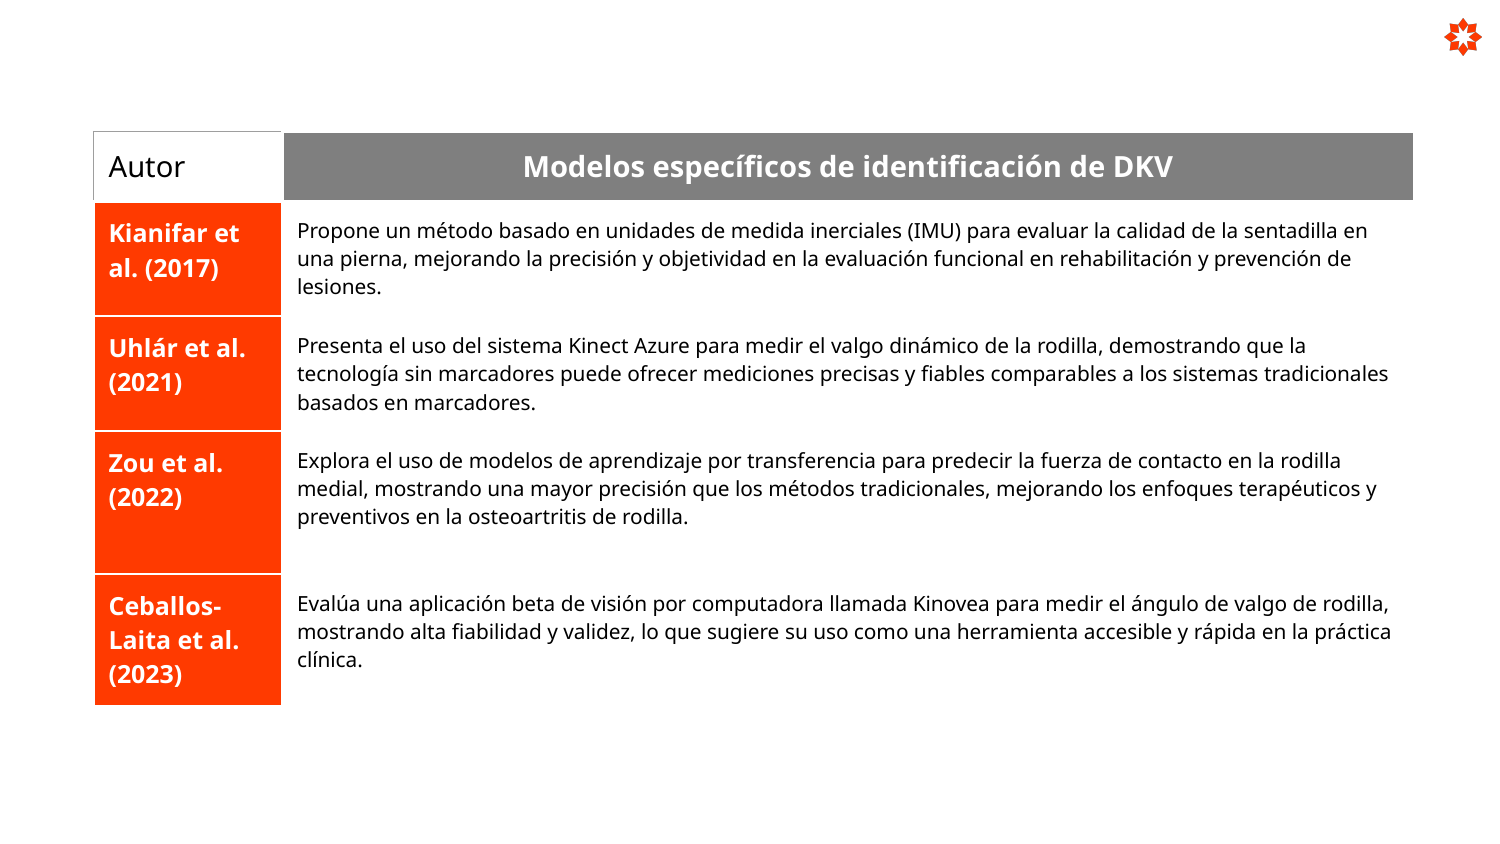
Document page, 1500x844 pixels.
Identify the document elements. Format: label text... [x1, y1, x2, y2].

table_header Autor [94, 132, 281, 200]
table_cell Uhlár et al. (2021) [95, 317, 281, 430]
table_cell Explora el uso de modelos de aprendizaje por transferencia para predecir la fuerza de contacto en la rodilla medial, mostrando una mayor precisión que los métodos tradicionales, mejorando los enfoques terapéuticos y preventivos en la osteoartritis de rodilla. [284, 432, 1413, 573]
table_cell Kianifar et al. (2017) [95, 203, 281, 315]
table_cell Presenta el uso del sistema Kinect Azure para medir el valgo dinámico de la rodilla, demostrando que la tecnología sin marcadores puede ofrecer mediciones precisas y fiables comparables a los sistemas tradicionales basados en marcadores. [284, 317, 1413, 430]
picture [1444, 18, 1482, 56]
table_cell Ceballos-Laita et al. (2023) [95, 575, 281, 705]
table_cell Evalúa una aplicación beta de visión por computadora llamada Kinovea para medir el ángulo de valgo de rodilla, mostrando alta fiabilidad y validez, lo que sugiere su uso como una herramienta accesible y rápida en la práctica clínica. [284, 575, 1413, 705]
table_cell Propone un método basado en unidades de medida inerciales (IMU) para evaluar la calidad de la sentadilla en una pierna, mejorando la precisión y objetividad en la evaluación funcional en rehabilitación y prevención de lesiones. [284, 203, 1413, 315]
table_cell Zou et al. (2022) [95, 432, 281, 573]
table_header Modelos específicos de identificación de DKV [284, 133, 1413, 200]
